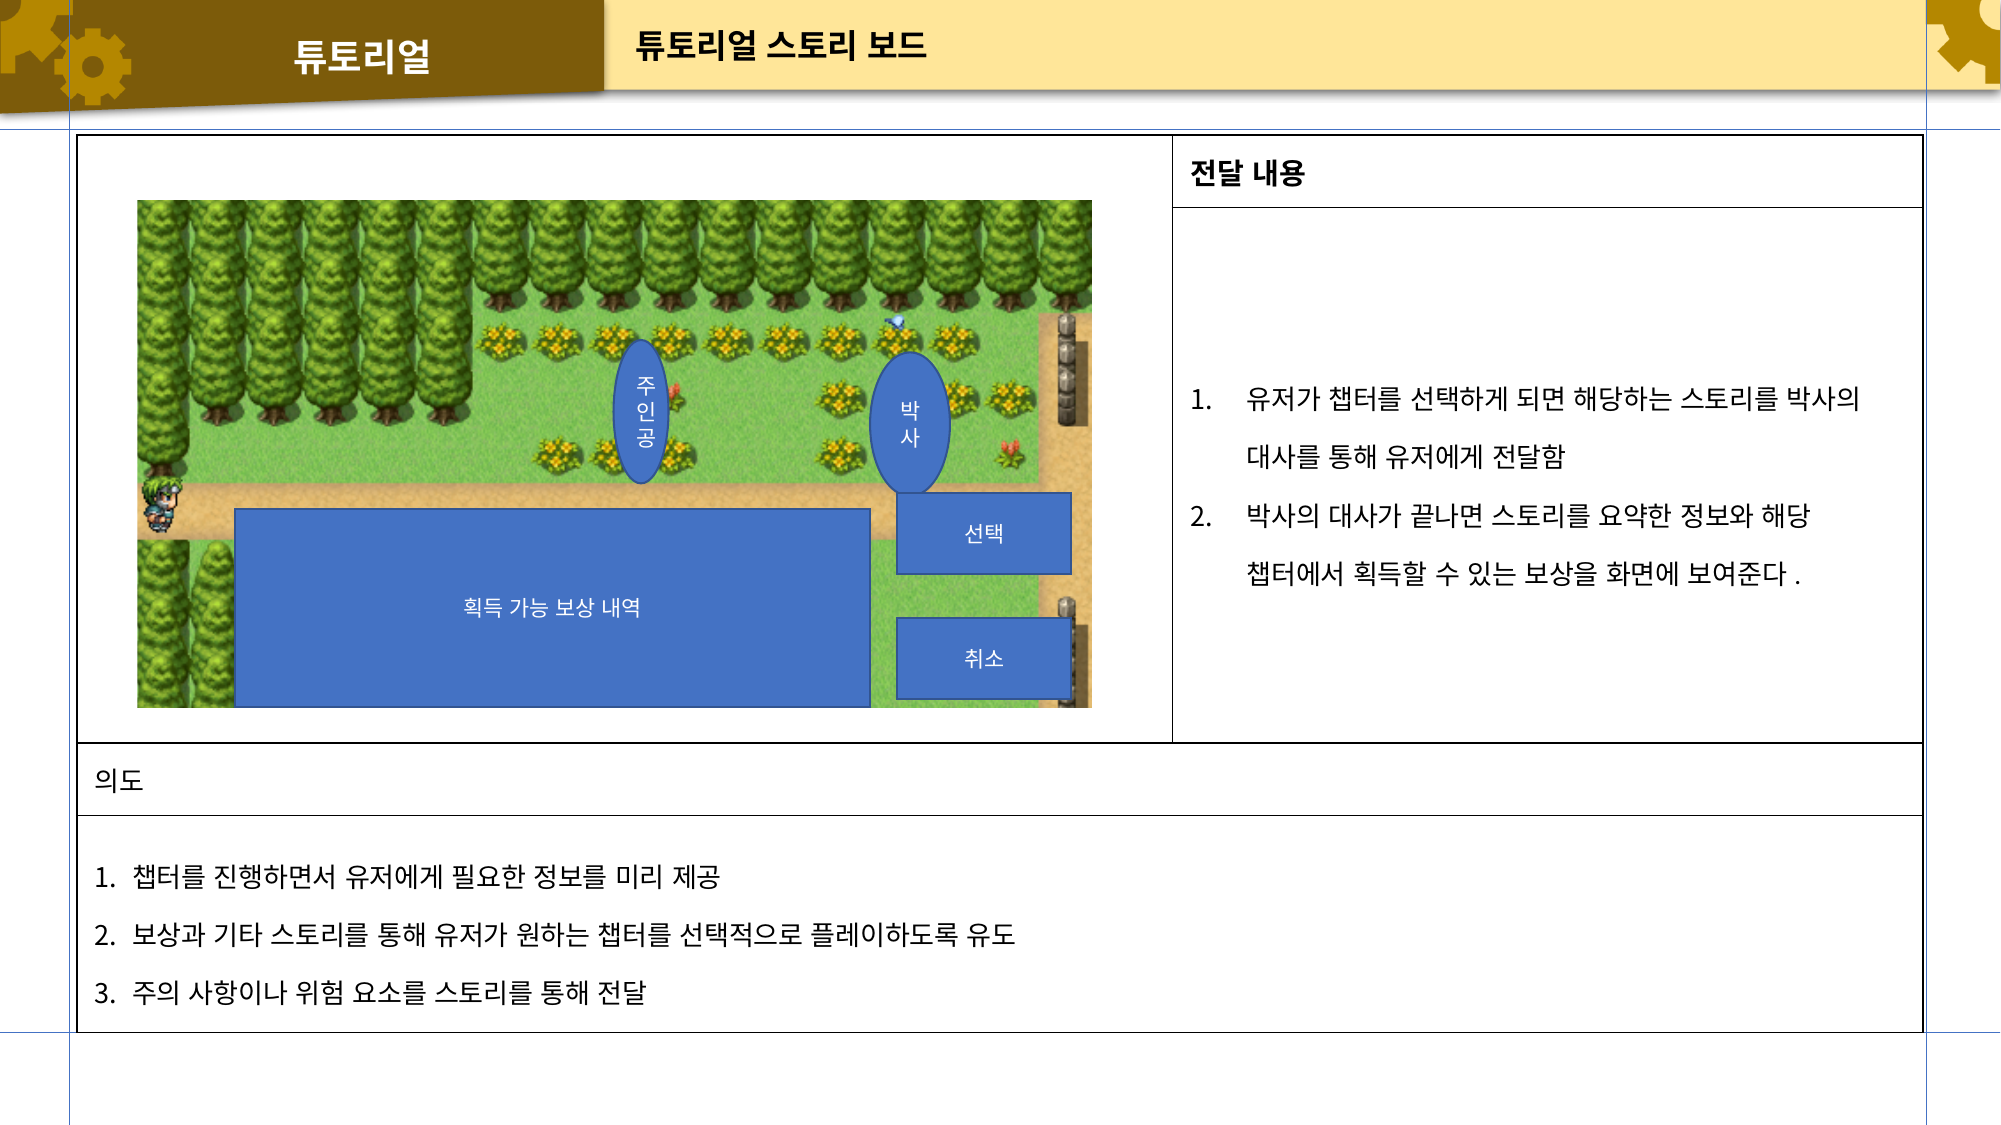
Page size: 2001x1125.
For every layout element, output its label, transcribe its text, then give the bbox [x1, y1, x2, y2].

table_cell 의도 [78, 744, 1922, 815]
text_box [137, 200, 1092, 708]
table_header 전달 내용 [1173, 136, 1922, 207]
table_header [78, 136, 1172, 742]
list 튜토리얼 스토리 보드 [621, 18, 1863, 73]
table_cell 챕터를 진행하면서 유저에게 필요한 정보를 미리 제공 보상과 기타 스토리를 통해 유저가 원하는 챕터를 선택적으로 플레이하도록 유도 주의 사항이나 위험 요소를 스토리를 통해 전달 [78, 816, 1922, 1032]
title 튜토리얼 [137, 6, 588, 85]
table_cell 유저가 챕터를 선택하게 되면 해당하는 스토리를 박사의 대사를 통해 유저에게 전달함 박사의 대사가 끝나면 스토리를 요약한 정보와 해당 챕터에서 획득할 수 있는 보상을 화면에 보여준다. [1173, 208, 1922, 742]
